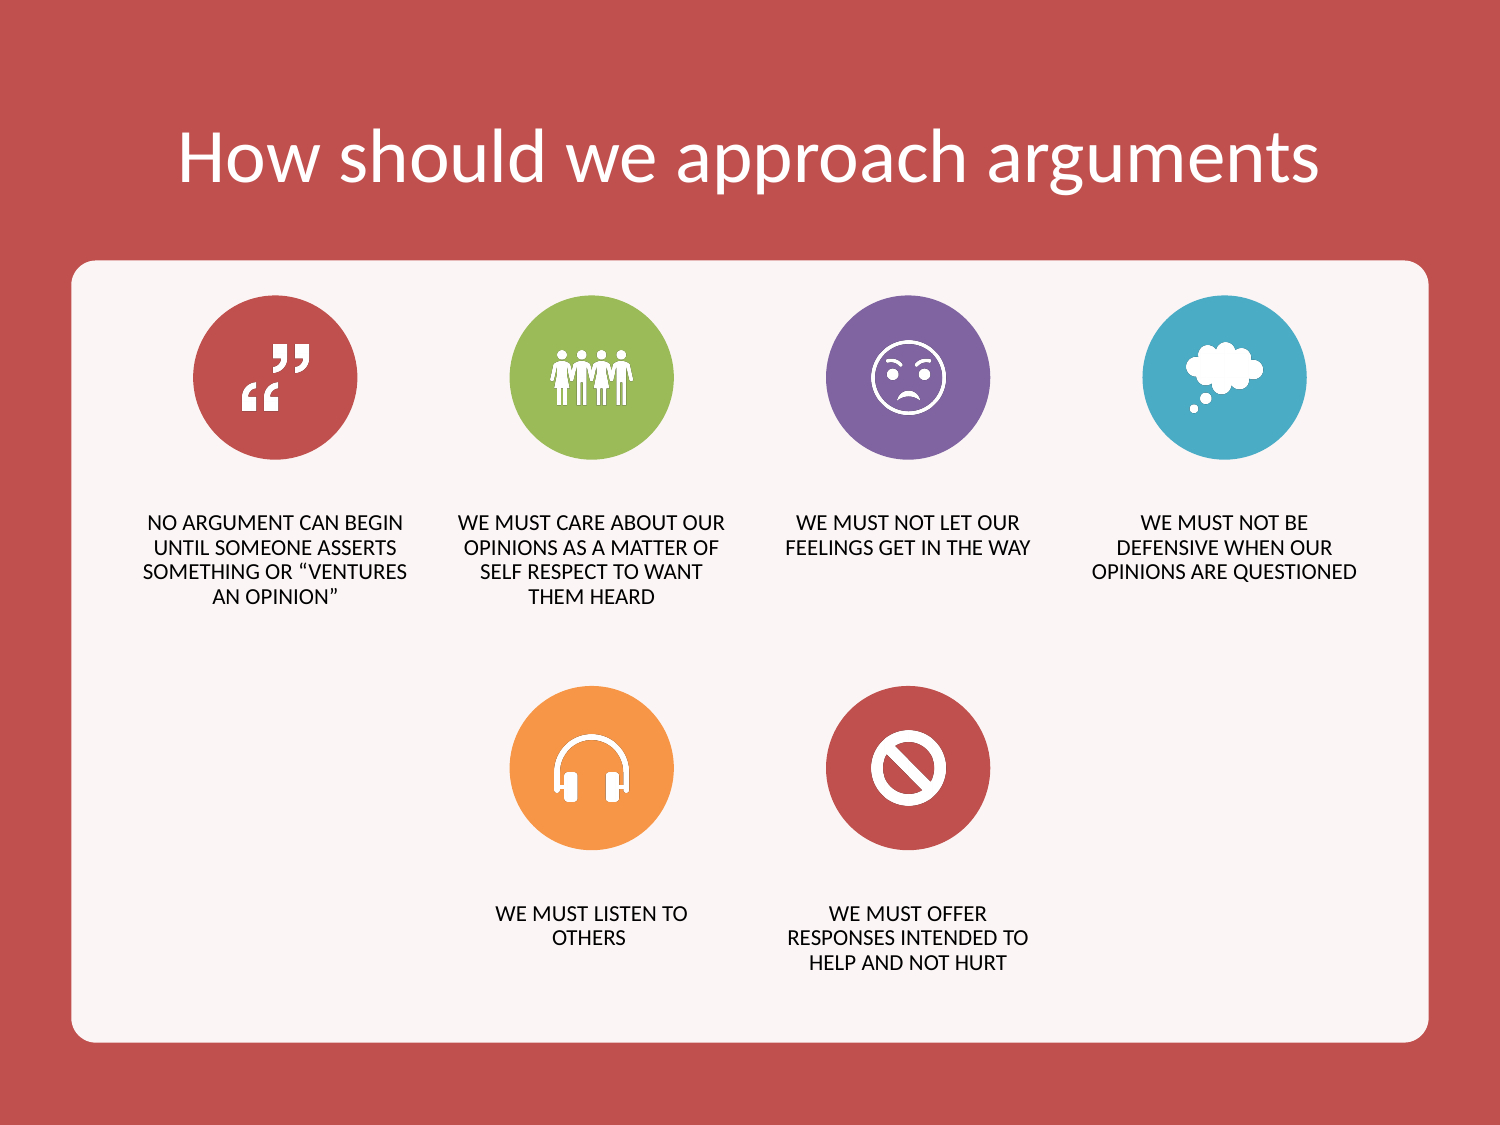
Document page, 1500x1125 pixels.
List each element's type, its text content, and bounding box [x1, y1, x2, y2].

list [102, 295, 1398, 1010]
title How should we approach arguments [103, 75, 1397, 241]
text_box [69, 258, 1431, 1045]
text_box [0, 0, 1500, 1125]
